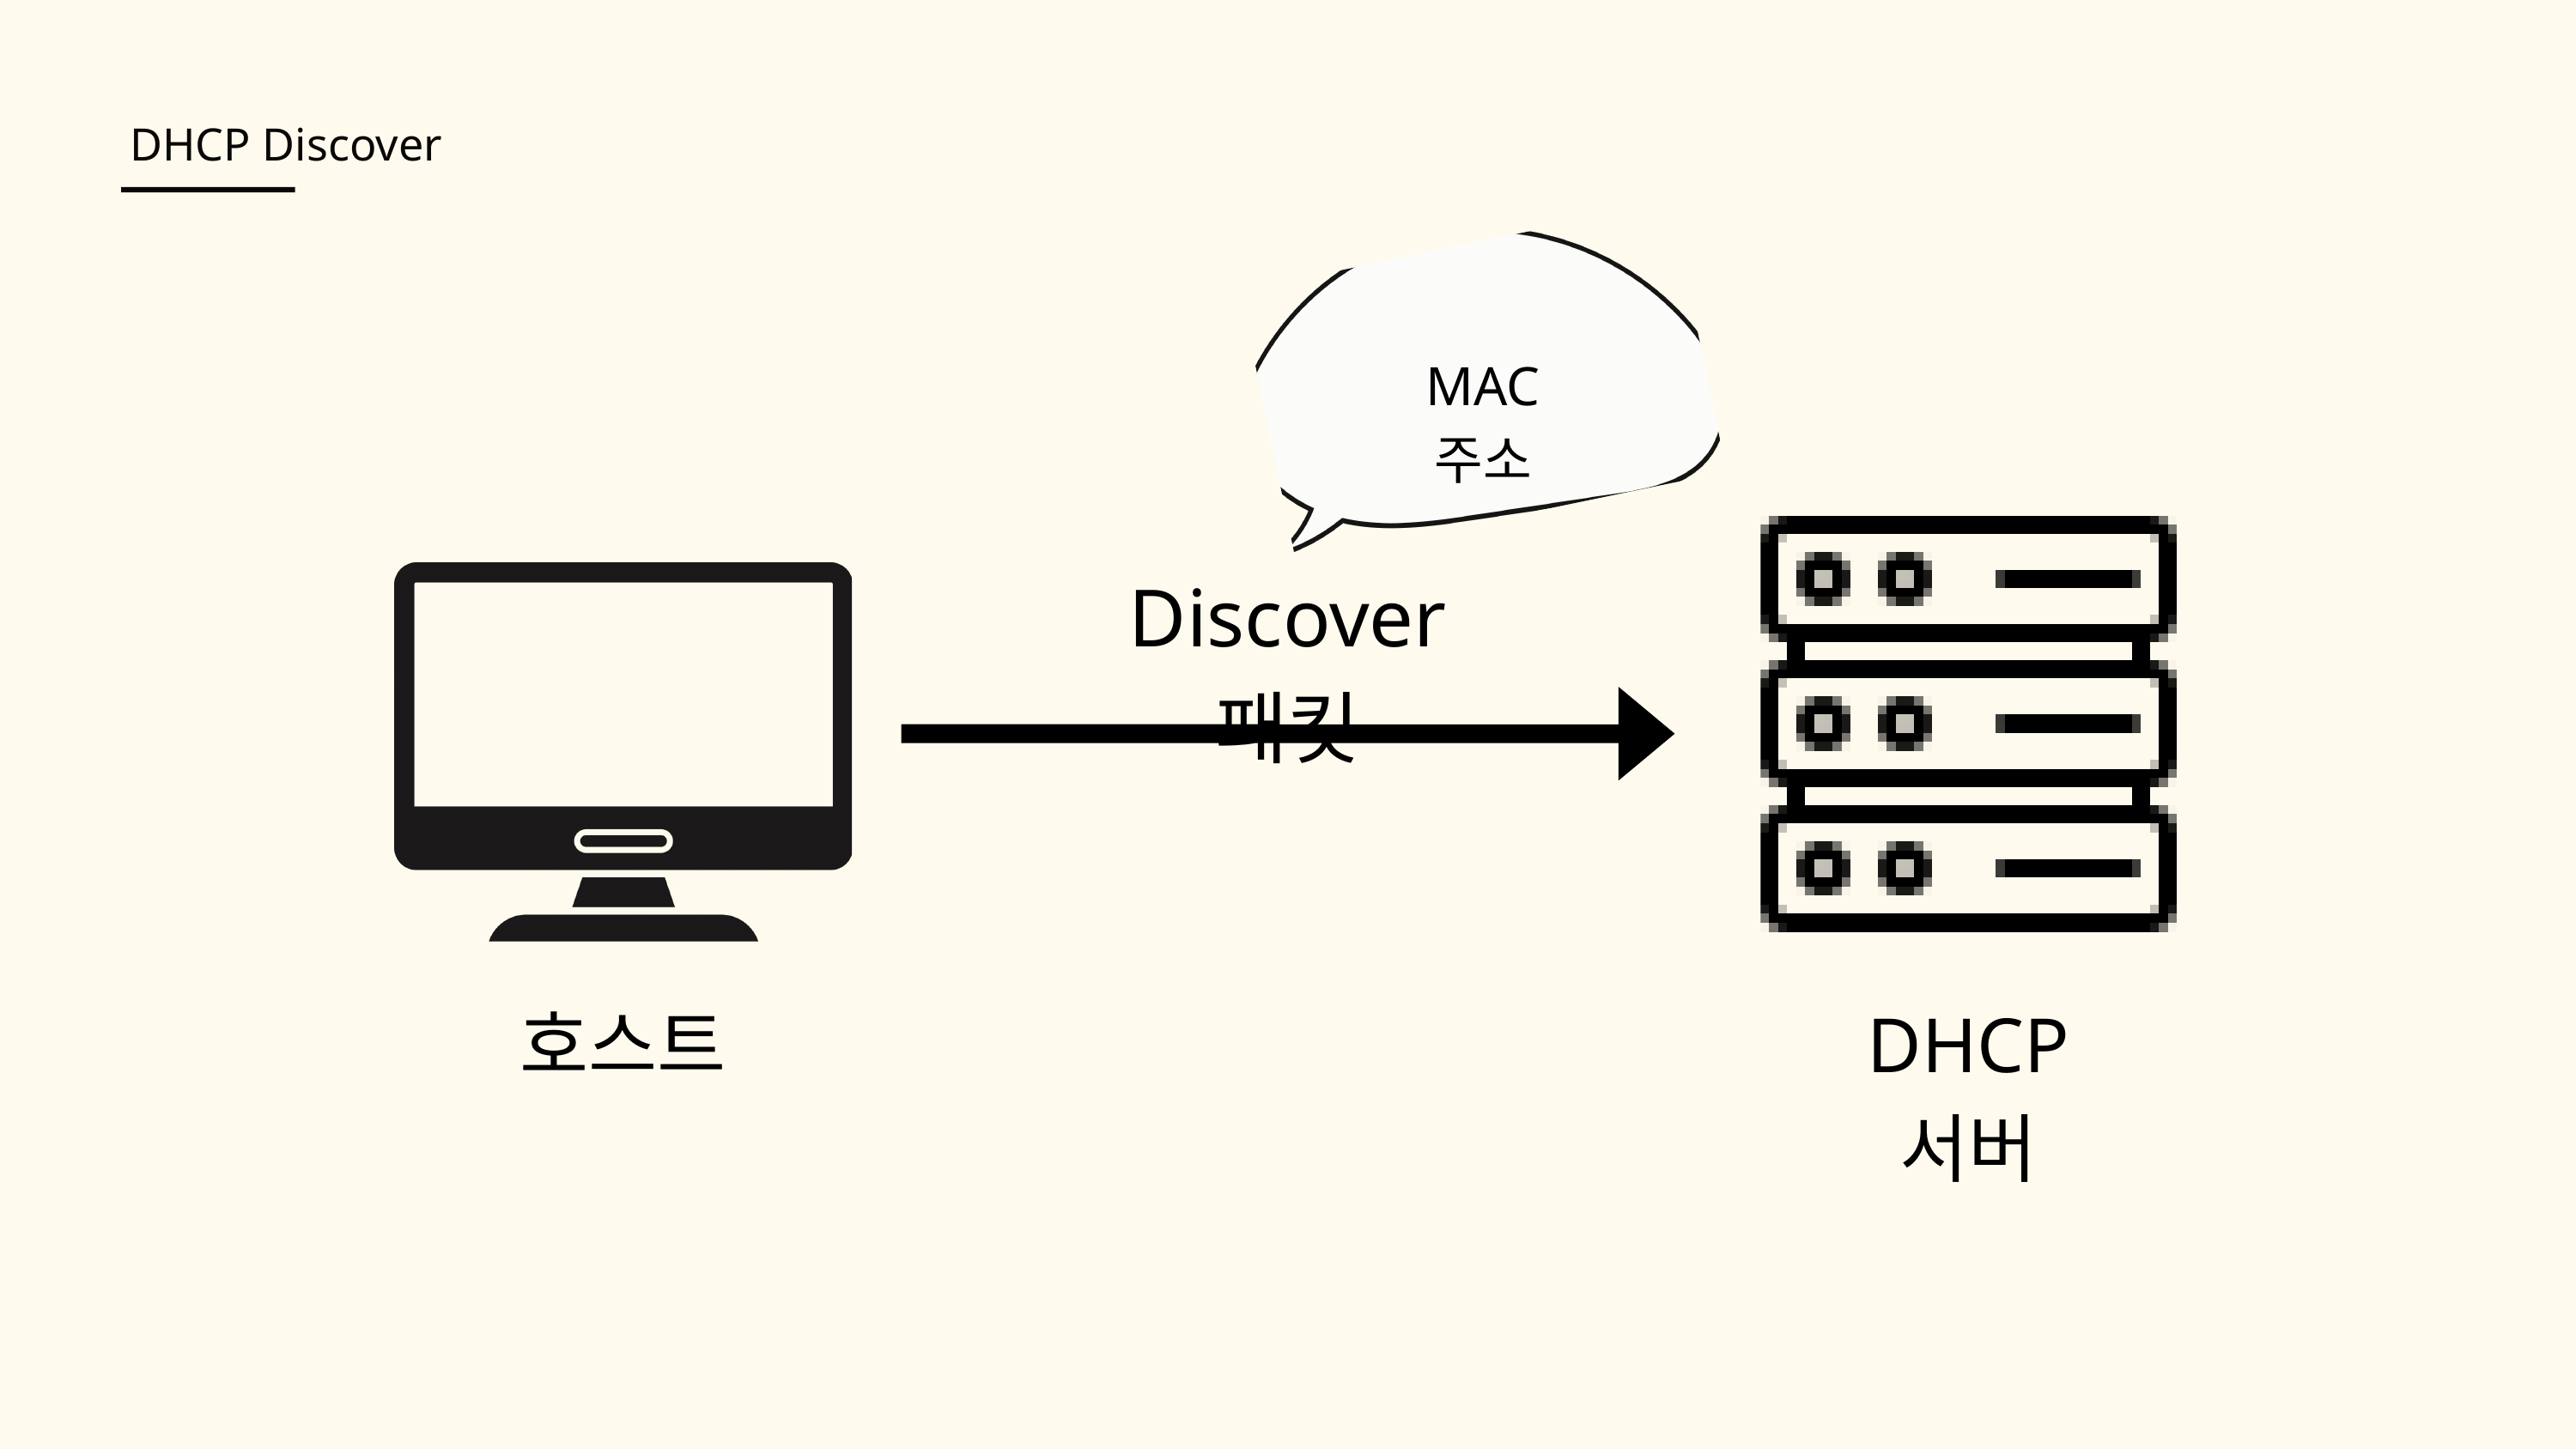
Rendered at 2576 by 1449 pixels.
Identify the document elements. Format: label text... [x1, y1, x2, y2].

text_box 호스트 [519, 982, 726, 1192]
text_box [1529, 724, 1675, 743]
text_box [1240, 202, 1727, 551]
text_box DHCP 서버 [1789, 982, 2148, 1192]
text_box Discover 패킷 [1047, 551, 1529, 774]
text_box DHCP Discover [130, 107, 459, 171]
text_box [1760, 516, 2178, 933]
text_box [394, 562, 853, 942]
text_box MAC 주소 [1373, 341, 1594, 490]
